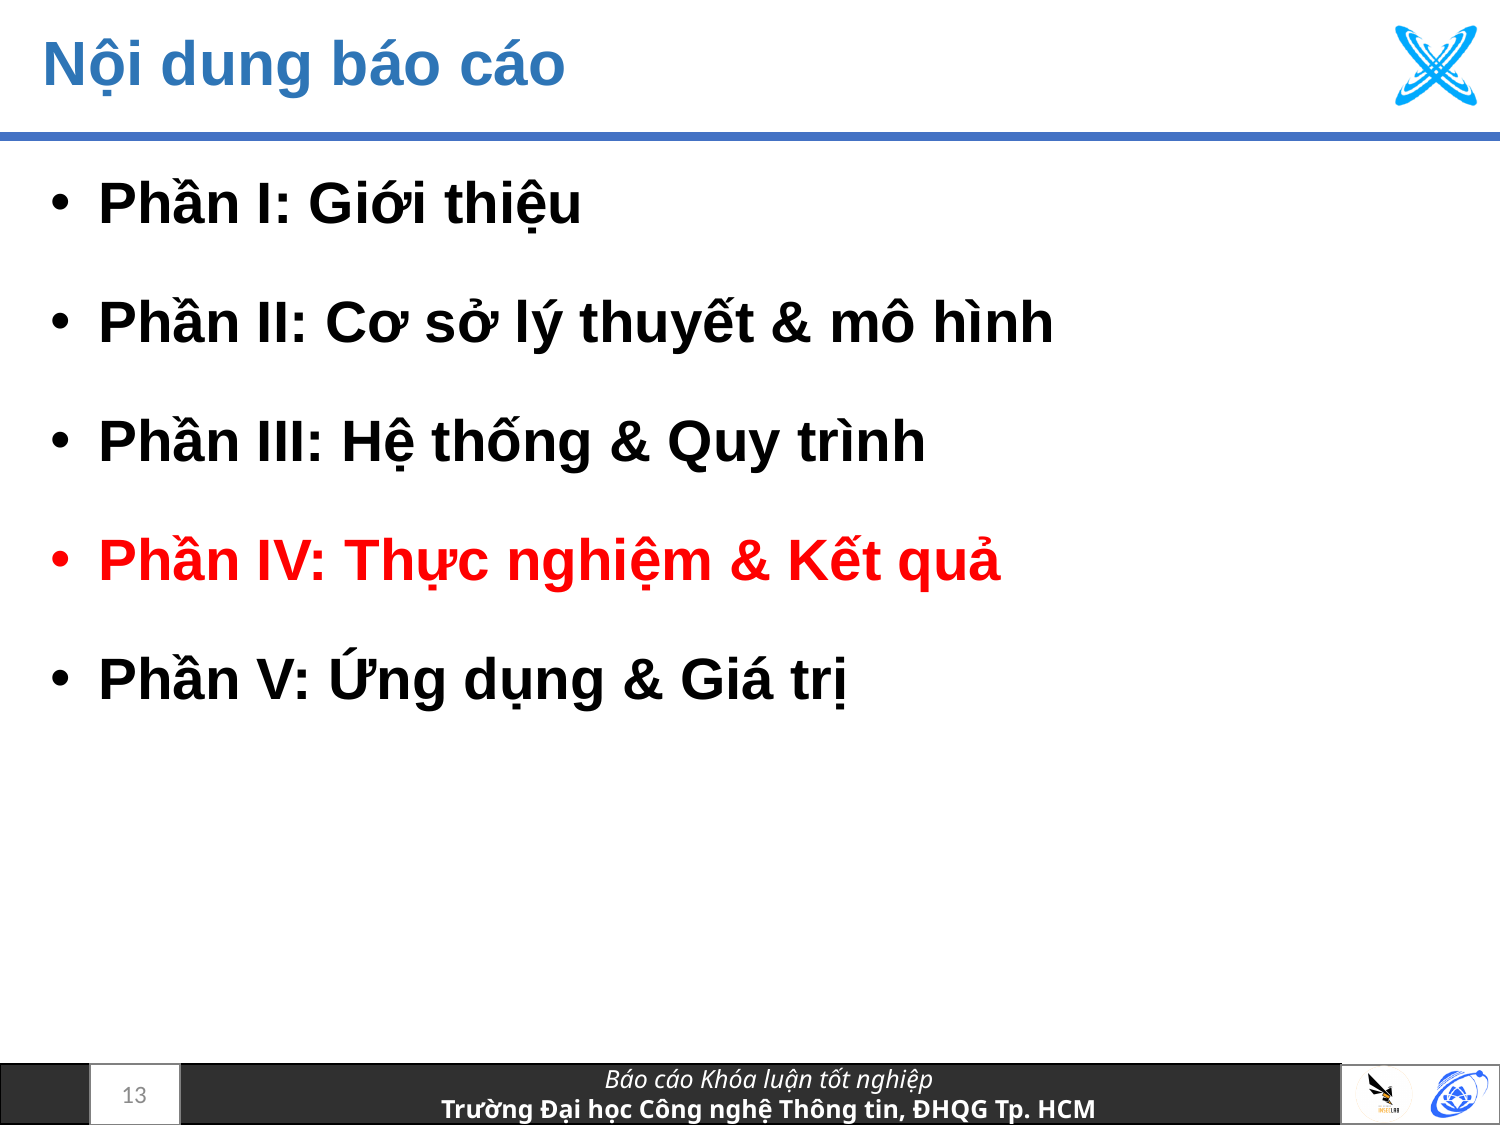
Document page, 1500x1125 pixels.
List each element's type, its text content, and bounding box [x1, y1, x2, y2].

slide_number 13 [95, 1063, 162, 1124]
picture [1426, 1053, 1495, 1125]
list Phần I: Giới thiệu Phần II: Cơ sở lý thuyết & mô hình Phần III: Hệ thống & Quy trình Phần IV: Thực nghiệm & Kết quả Phần V: Ứng dụng & Giá trị [35, 165, 1446, 1034]
picture [1352, 1062, 1416, 1125]
title Nội dung báo cáo [27, 23, 1376, 108]
picture [1377, 5, 1493, 125]
